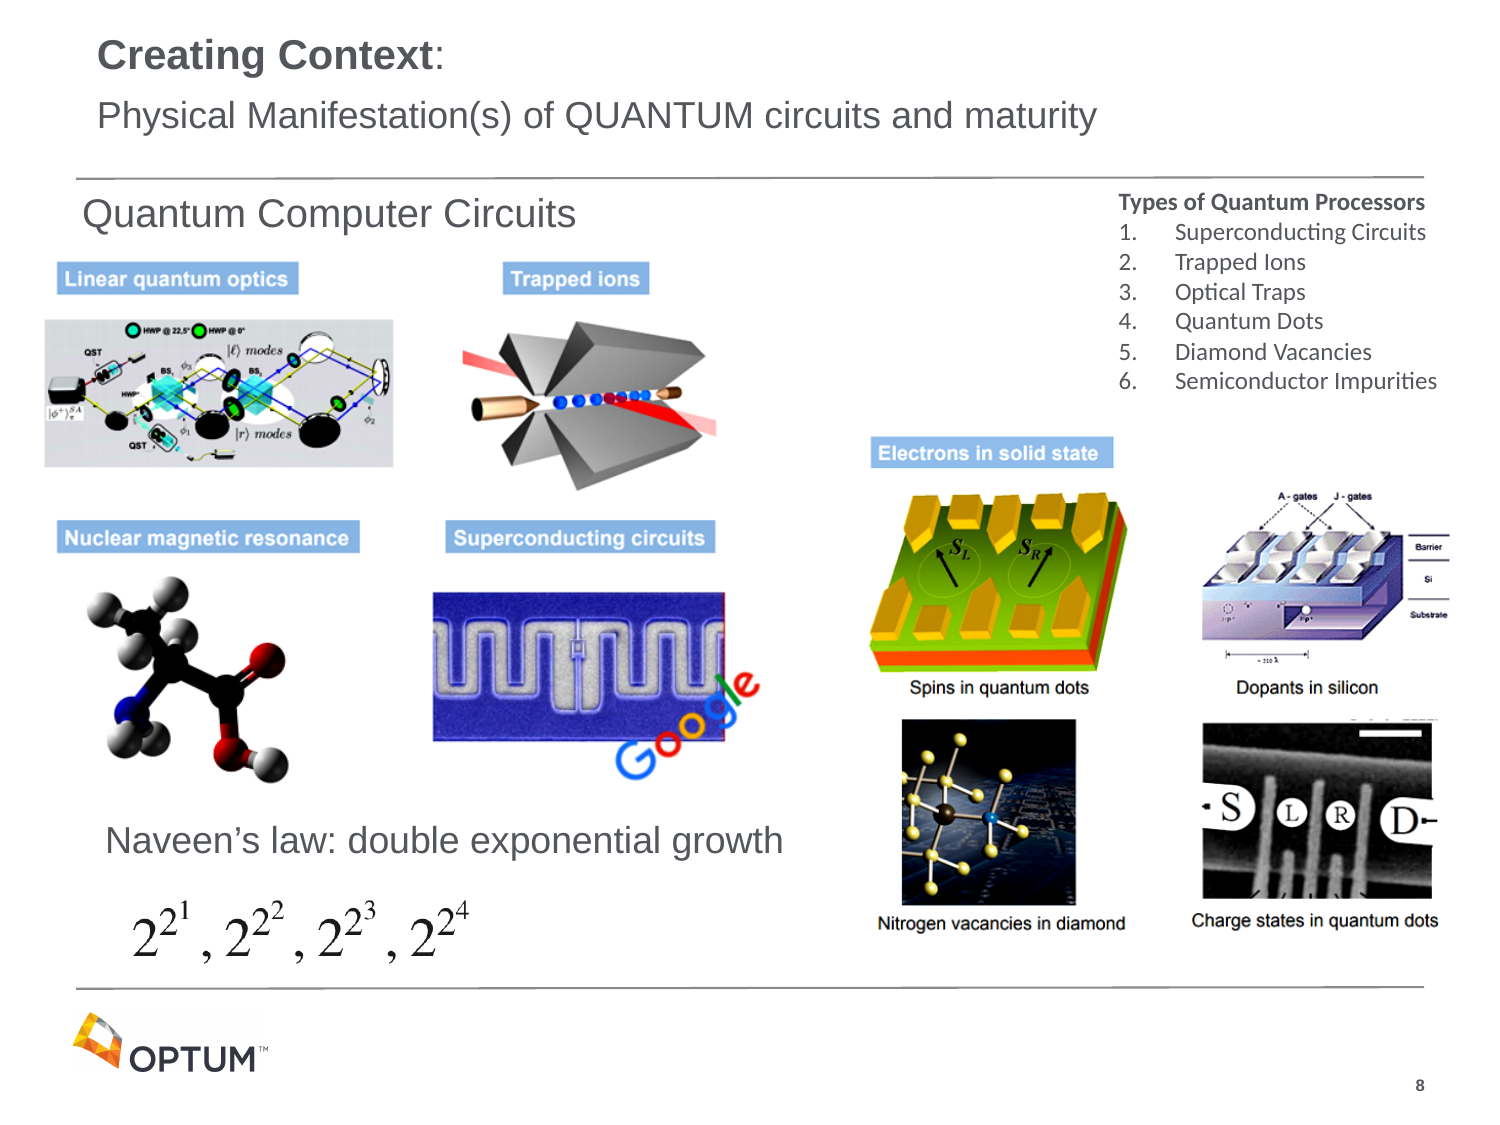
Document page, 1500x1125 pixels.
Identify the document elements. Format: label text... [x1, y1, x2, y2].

picture [858, 423, 1474, 948]
picture [104, 893, 492, 974]
text_box Types of Quantum Processors Superconducting Circuits Trapped Ions Optical Traps Quantum Dots Diamond Vacancies Semiconductor Impurities [1104, 177, 1500, 403]
picture [72, 1012, 129, 1072]
text_box Naveen’s law: double exponential growth [105, 816, 785, 963]
text_box [129, 991, 280, 1109]
text_box Quantum Computer Circuits [67, 185, 632, 238]
picture [35, 242, 772, 807]
text_box Creating Context: Physical Manifestation(s) of QUANTUM circuits and maturity [81, 20, 1385, 163]
